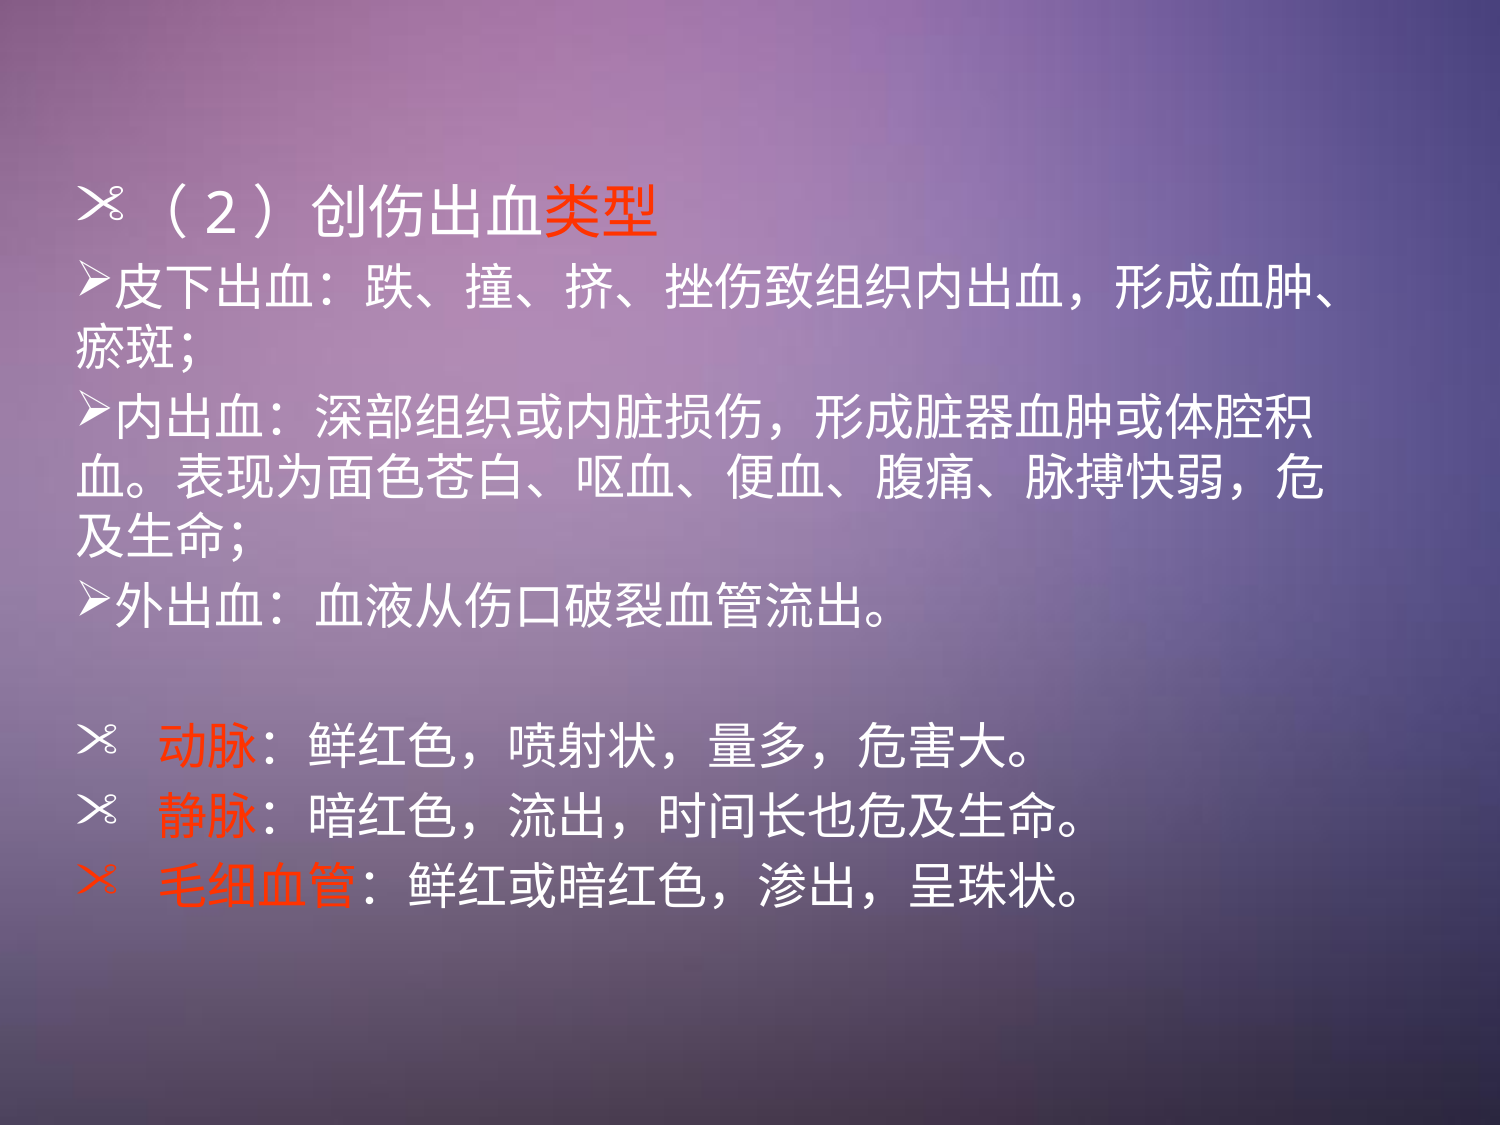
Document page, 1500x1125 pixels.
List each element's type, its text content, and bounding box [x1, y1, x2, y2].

list （2）创伤出血类型 皮下出血：跌、撞、挤、挫伤致组织内出血，形成血肿、瘀斑； 内出血：深部组织或内脏损伤，形成脏器血肿或体腔积血。表现为面色苍白、呕血、便血、腹痛、脉搏快弱，危及生命； 外出血：血液从伤口破裂血管流出。 动脉：鲜红色，喷射状，量多，危害大。 静脉：暗红色，流出，时间长也危及生命。 毛细血管：鲜红或暗红色，渗出，呈珠状。 [74, 174, 1363, 986]
picture [0, 0, 1500, 1125]
